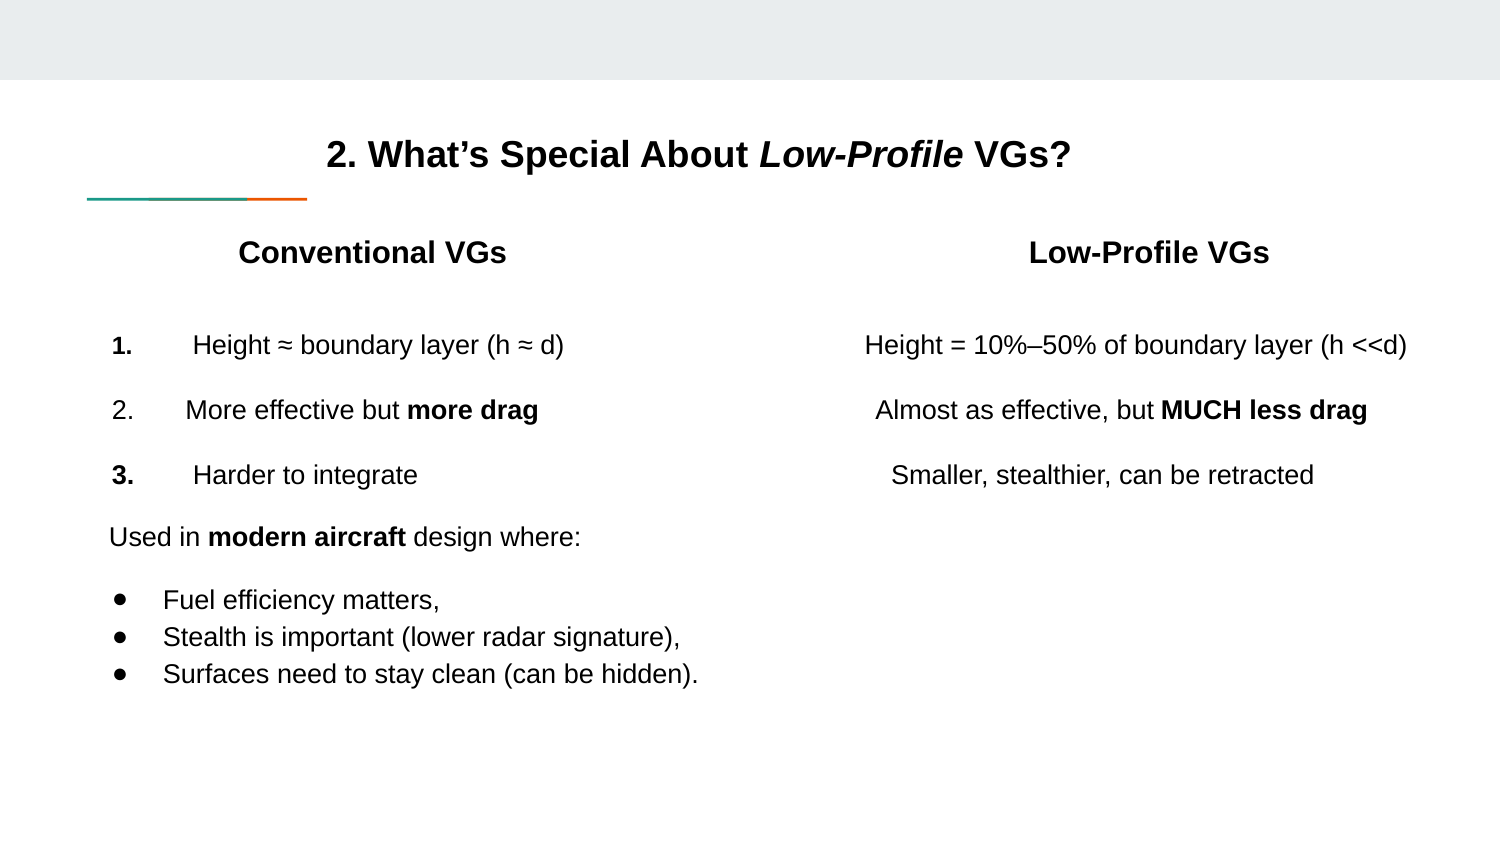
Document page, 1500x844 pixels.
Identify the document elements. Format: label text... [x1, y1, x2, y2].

list Conventional VGs Low-Profile VGs Height ≈ boundary layer (h ≈ d) Height = 10%–50% of boundary layer (h <<d) More effective but more drag Almost as effective, but MUCH less drag Harder to integrate Smaller, stealthier, can be retracted Used in modern aircraft design where: Fuel efficiency matters, Stealth is important (lower radar signature), Surfaces need to stay clean (can be hidden). [72, 212, 1468, 804]
title 2. What’s Special About Low-Profile VGs? [60, 107, 1322, 196]
